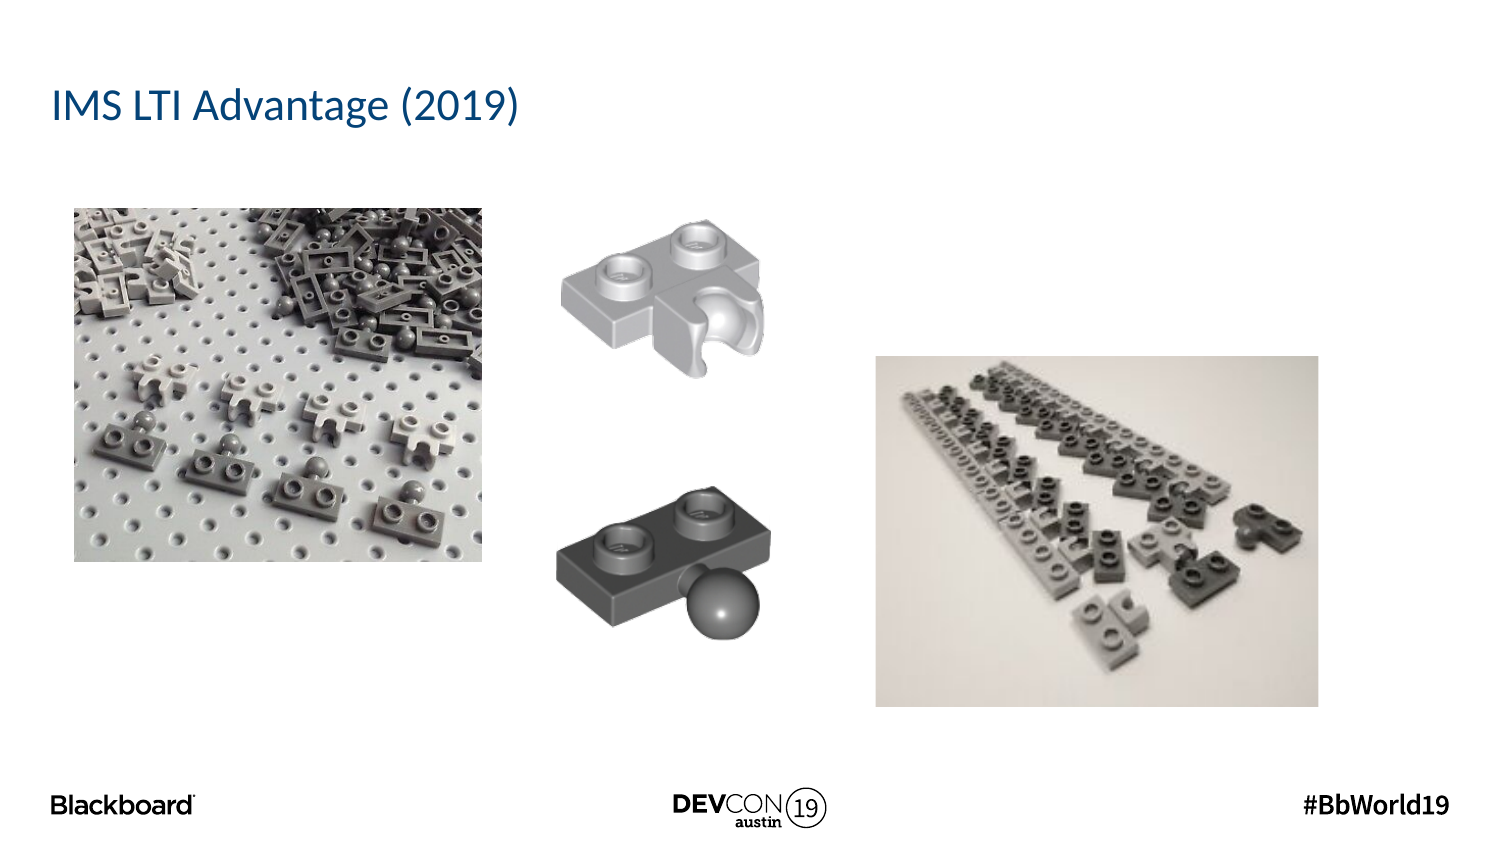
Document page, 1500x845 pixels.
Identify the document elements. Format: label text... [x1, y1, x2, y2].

picture [556, 456, 771, 671]
picture [74, 208, 482, 562]
picture [875, 356, 1319, 707]
picture [556, 213, 771, 385]
title IMS LTI Advantage (2019) [51, 35, 1449, 130]
